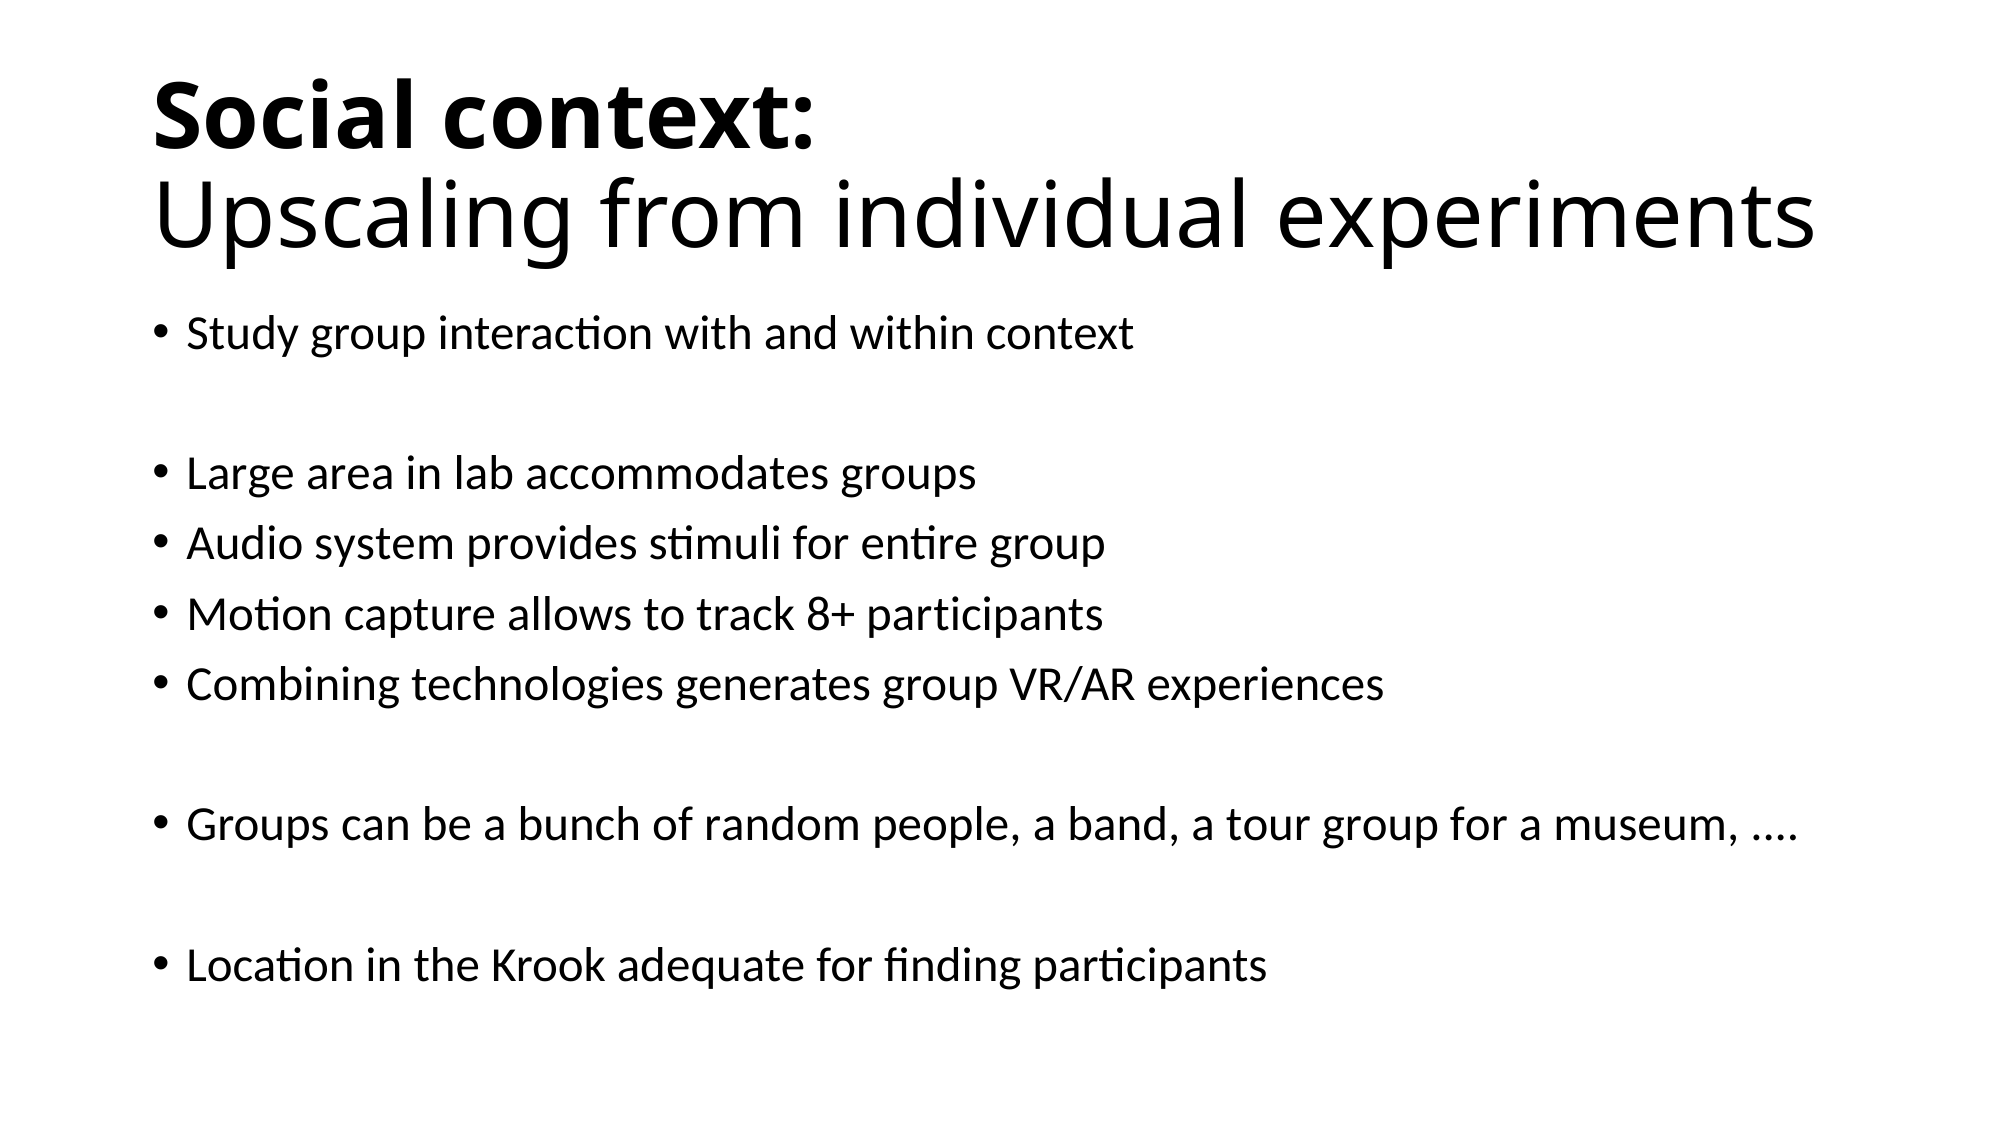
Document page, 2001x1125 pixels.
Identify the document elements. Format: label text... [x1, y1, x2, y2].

title Social context: Upscaling from individual experiments [137, 59, 1863, 278]
list Study group interaction with and within context Large area in lab accommodates groups Audio system provides stimuli for entire group Motion capture allows to track 8+ participants Combining technologies generates group VR/AR experiences Groups can be a bunch of random people, a band, a tour group for a museum, .... Location in the Krook adequate for finding participants [137, 299, 1863, 1014]
